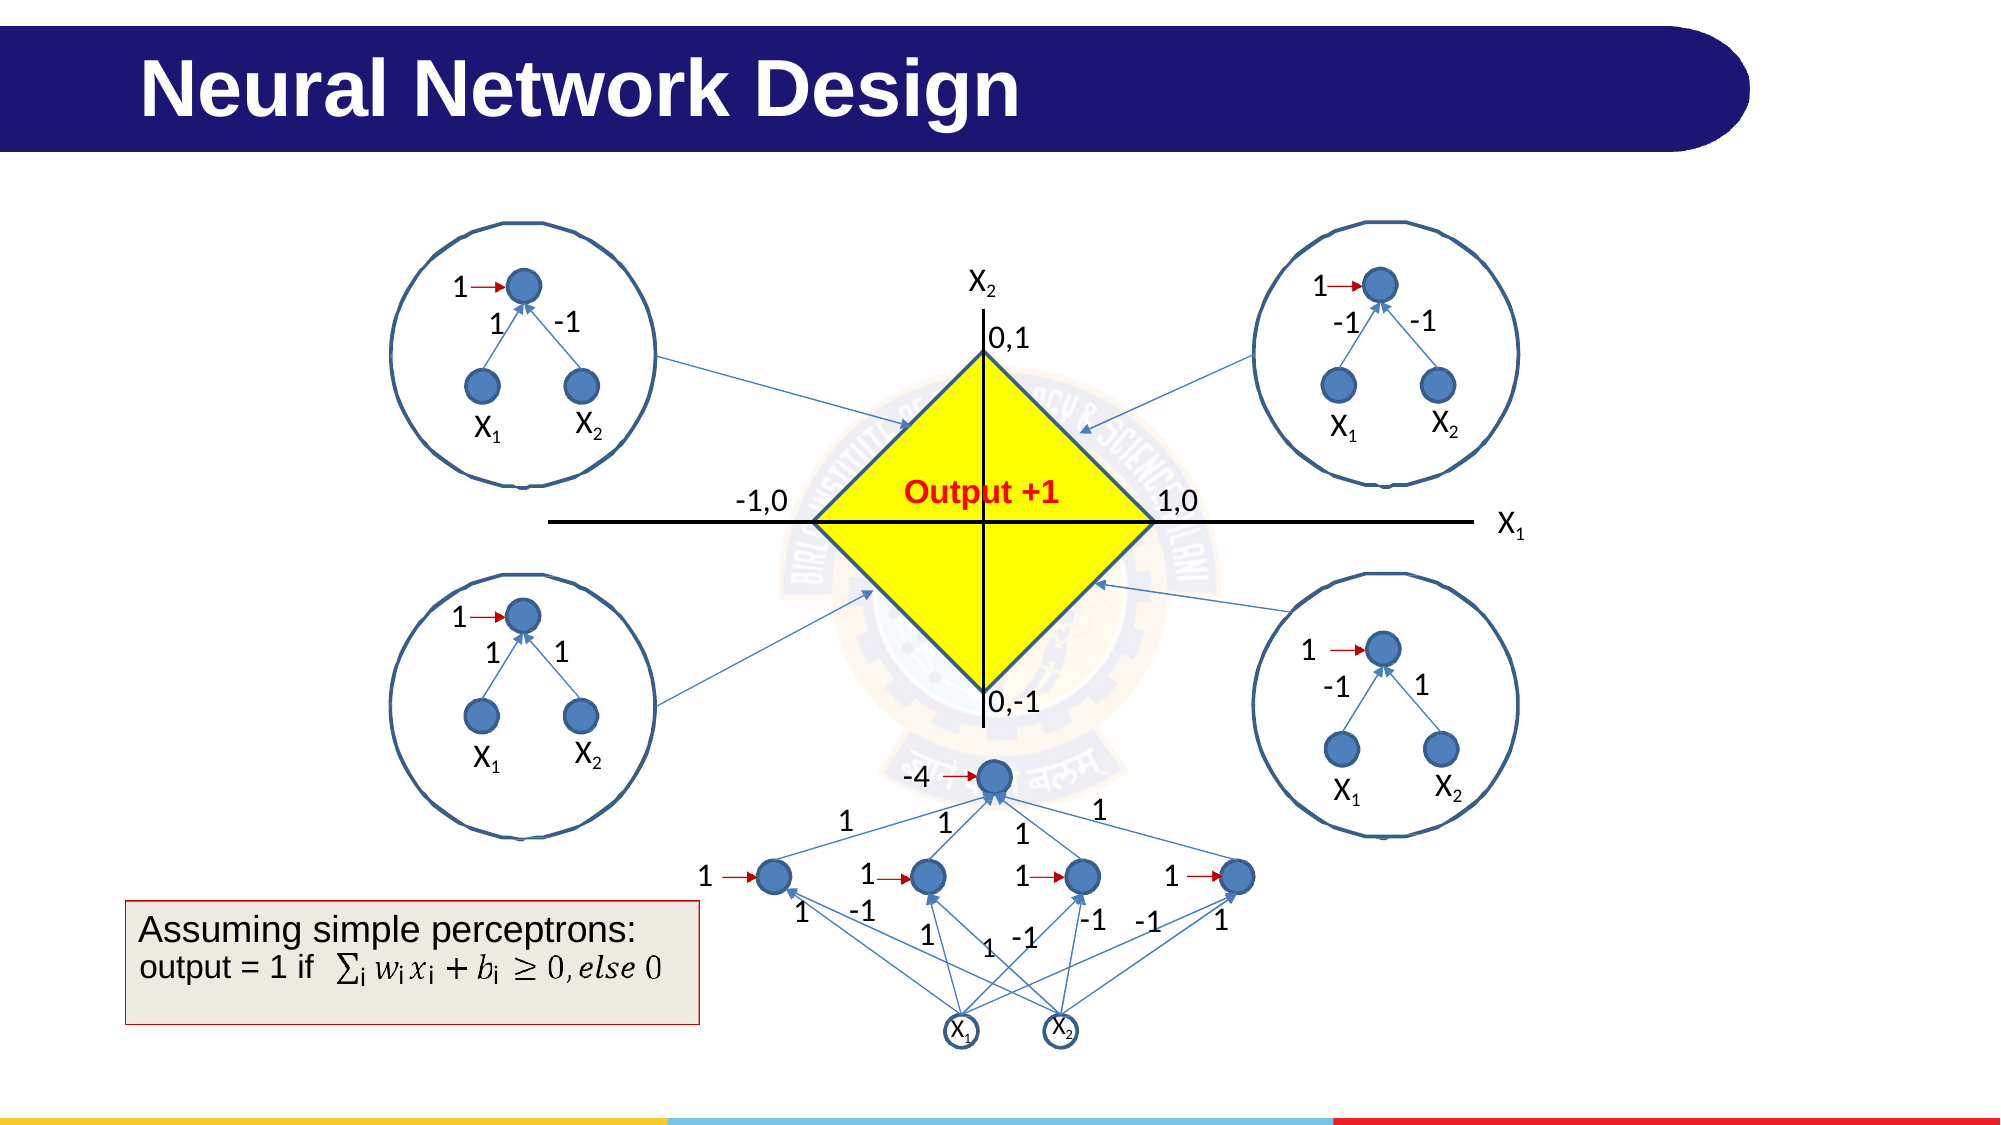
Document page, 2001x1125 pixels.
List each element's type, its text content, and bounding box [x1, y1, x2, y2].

text_box [1341, 665, 1384, 733]
text_box [757, 860, 764, 867]
text_box [1384, 665, 1411, 699]
text_box Assuming simple perceptrons: [124, 903, 657, 951]
text_box [1381, 302, 1407, 334]
text_box [1092, 886, 1100, 894]
text_box [1362, 301, 1381, 333]
text_box 1 [835, 796, 856, 839]
text_box [493, 724, 499, 732]
text_box [465, 699, 473, 706]
text_box [1071, 938, 1136, 968]
text_box [506, 267, 543, 305]
text_box [1424, 758, 1429, 766]
text_box [1251, 571, 1520, 841]
text_box [565, 369, 573, 377]
text_box [1046, 893, 1083, 932]
text_box [1423, 730, 1460, 763]
text_box [590, 699, 598, 707]
picture [0, 1118, 2000, 1125]
text_box [470, 611, 506, 623]
text_box [507, 295, 515, 303]
text_box [1427, 735, 1456, 761]
text_box [515, 957, 536, 980]
text_box [1220, 886, 1225, 894]
text_box [976, 759, 1013, 793]
text_box [126, 902, 698, 1024]
text_box 1 [448, 592, 470, 635]
text_box [465, 726, 471, 733]
text_box [533, 295, 541, 303]
text_box [910, 858, 947, 896]
text_box output = 1 if [137, 951, 339, 985]
text_box [1447, 368, 1455, 376]
text_box [984, 348, 1157, 521]
text_box [596, 954, 604, 979]
text_box [1060, 921, 1077, 1014]
text_box -1 [1077, 895, 1109, 938]
text_box [1066, 887, 1074, 894]
text_box [722, 871, 758, 883]
text_box [510, 272, 538, 300]
text_box 1 [482, 628, 503, 671]
text_box 1 [916, 910, 938, 952]
text_box X2 [1429, 761, 1470, 807]
text_box [1079, 353, 1255, 434]
text_box 1 [1161, 851, 1182, 894]
text_box [1004, 964, 1062, 1015]
text_box [1330, 644, 1366, 656]
text_box [375, 962, 399, 979]
text_box [523, 632, 551, 666]
text_box [872, 929, 916, 950]
text_box i i [396, 964, 437, 990]
text_box [1366, 630, 1402, 667]
text_box [1389, 268, 1397, 276]
text_box [579, 962, 593, 979]
text_box [1224, 892, 1238, 901]
text_box [564, 699, 572, 707]
text_box [568, 372, 596, 398]
text_box -1 [551, 297, 583, 340]
text_box [388, 572, 657, 842]
text_box [1220, 860, 1227, 868]
text_box [1062, 911, 1210, 1015]
text_box [926, 894, 934, 910]
text_box [1424, 371, 1452, 397]
text_box 1 [1298, 625, 1319, 668]
text_box [533, 269, 541, 277]
text_box [524, 302, 551, 336]
text_box [463, 697, 501, 732]
text_box [994, 791, 1041, 806]
text_box [1419, 366, 1457, 399]
text_box [908, 348, 983, 425]
text_box [980, 763, 1009, 792]
text_box [509, 602, 537, 630]
text_box -1 [1407, 296, 1439, 339]
text_box X2 [569, 728, 609, 774]
text_box [943, 1013, 980, 1044]
text_box [339, 953, 358, 984]
text_box [506, 625, 515, 633]
text_box [956, 792, 994, 807]
text_box -4 [901, 752, 932, 794]
text_box [1366, 632, 1374, 641]
text_box [996, 522, 1157, 677]
text_box [477, 954, 493, 979]
text_box X2 [1050, 1015, 1077, 1043]
text_box [621, 962, 635, 979]
text_box [911, 860, 918, 868]
text_box [481, 671, 501, 700]
text_box [494, 394, 500, 402]
text_box -1 [1331, 298, 1362, 340]
text_box [1094, 579, 1293, 613]
text_box i [357, 965, 371, 992]
text_box 1 [1089, 785, 1110, 828]
text_box [1366, 658, 1375, 666]
text_box [468, 702, 496, 730]
text_box [756, 858, 793, 896]
picture [1667, 26, 1750, 152]
text_box [567, 702, 595, 728]
text_box [1219, 858, 1256, 896]
text_box [1164, 904, 1210, 927]
text_box 1,0 [1154, 476, 1200, 518]
text_box [1393, 632, 1400, 639]
text_box [471, 281, 506, 293]
text_box [464, 367, 501, 402]
text_box [1331, 280, 1363, 292]
text_box [562, 697, 600, 730]
text_box 1 [694, 851, 716, 894]
picture [0, 26, 137, 152]
text_box [1110, 824, 1238, 861]
text_box [1325, 732, 1333, 740]
text_box [911, 886, 920, 894]
text_box [1348, 368, 1356, 377]
text_box [503, 632, 524, 667]
text_box [1320, 366, 1358, 401]
text_box [655, 355, 912, 430]
text_box [1325, 758, 1331, 766]
text_box X1 [948, 1019, 975, 1046]
text_box 1 1 1 -1 [975, 806, 1046, 964]
text_box [922, 952, 946, 963]
text_box [1389, 294, 1397, 302]
text_box [646, 955, 661, 979]
text_box [564, 725, 569, 733]
text_box X1 [1492, 498, 1532, 545]
text_box [1251, 220, 1521, 489]
text_box [1187, 870, 1223, 882]
text_box 1 [791, 887, 812, 930]
text_box [1046, 807, 1089, 821]
text_box 1 [1309, 261, 1331, 304]
text_box [943, 770, 978, 782]
text_box [505, 597, 542, 634]
text_box [757, 887, 766, 894]
text_box 0,1 [986, 313, 1032, 355]
text_box [812, 899, 847, 918]
text_box [1424, 732, 1433, 740]
text_box [388, 221, 658, 490]
text_box [1328, 735, 1356, 763]
text_box [951, 1046, 973, 1050]
text_box [810, 428, 909, 521]
text_box Output +1 [889, 462, 1075, 518]
text_box [590, 369, 599, 377]
text_box [605, 962, 619, 979]
text_box [856, 811, 934, 837]
text_box [1350, 394, 1356, 401]
text_box X1 [468, 402, 509, 448]
text_box [507, 269, 516, 277]
text_box 1 [551, 627, 572, 669]
text_box [533, 625, 540, 633]
text_box [506, 599, 514, 607]
text_box [1066, 860, 1073, 867]
text_box [938, 860, 945, 867]
text_box [1363, 294, 1371, 302]
text_box [1065, 858, 1102, 895]
text_box [466, 369, 474, 376]
text_box [928, 893, 975, 938]
text_box [984, 355, 1150, 521]
text_box [563, 367, 601, 401]
text_box 1 -1 [847, 851, 878, 929]
text_box [533, 599, 540, 607]
text_box [938, 926, 962, 1014]
text_box 0,-1 [986, 677, 1042, 719]
text_box [1002, 760, 1011, 767]
text_box [468, 372, 497, 400]
text_box [785, 888, 791, 896]
text_box X1 [467, 732, 508, 778]
text_box [984, 522, 1150, 688]
text_box [948, 962, 992, 984]
text_box -1 [1133, 897, 1164, 939]
text_box i [491, 964, 504, 990]
text_box [1351, 732, 1359, 740]
text_box [1029, 967, 1068, 985]
text_box [1247, 860, 1254, 867]
text_box [491, 369, 500, 378]
text_box [1323, 730, 1361, 765]
text_box [938, 887, 945, 894]
text_box [1362, 266, 1399, 303]
text_box [1450, 732, 1458, 739]
text_box [784, 860, 791, 867]
text_box [817, 355, 983, 521]
text_box [1042, 1016, 1075, 1050]
text_box [1046, 871, 1065, 883]
text_box [507, 302, 524, 332]
text_box [977, 760, 986, 769]
text_box [914, 863, 942, 891]
text_box [981, 794, 994, 806]
text_box [878, 873, 912, 885]
text_box X2 [570, 398, 610, 444]
text_box 1 [449, 262, 471, 305]
text_box [1393, 658, 1400, 666]
text_box [1223, 863, 1251, 891]
text_box X2 [1426, 397, 1466, 443]
text_box [994, 795, 1003, 806]
text_box [1366, 271, 1394, 299]
text_box X1 [1328, 765, 1368, 811]
text_box [1421, 368, 1430, 376]
text_box X1 [1324, 401, 1365, 447]
title Neural Network Design [137, 0, 1667, 184]
text_box [1322, 368, 1330, 376]
text_box [760, 863, 788, 891]
text_box [654, 590, 874, 708]
text_box [1092, 860, 1100, 868]
text_box [548, 955, 571, 983]
text_box X2 [963, 256, 1003, 302]
text_box [1069, 863, 1097, 891]
text_box 1 [1210, 895, 1231, 938]
text_box [810, 522, 983, 695]
text_box [977, 786, 982, 794]
text_box [491, 699, 499, 708]
text_box 1 [934, 798, 956, 840]
text_box [1247, 887, 1254, 894]
text_box 1 [486, 299, 507, 341]
text_box -1,0 [733, 476, 790, 518]
text_box [1325, 371, 1353, 399]
text_box [1369, 635, 1398, 663]
text_box [817, 522, 983, 688]
text_box [1363, 268, 1371, 276]
text_box 1 [1411, 660, 1432, 703]
text_box -1 [1321, 662, 1353, 704]
